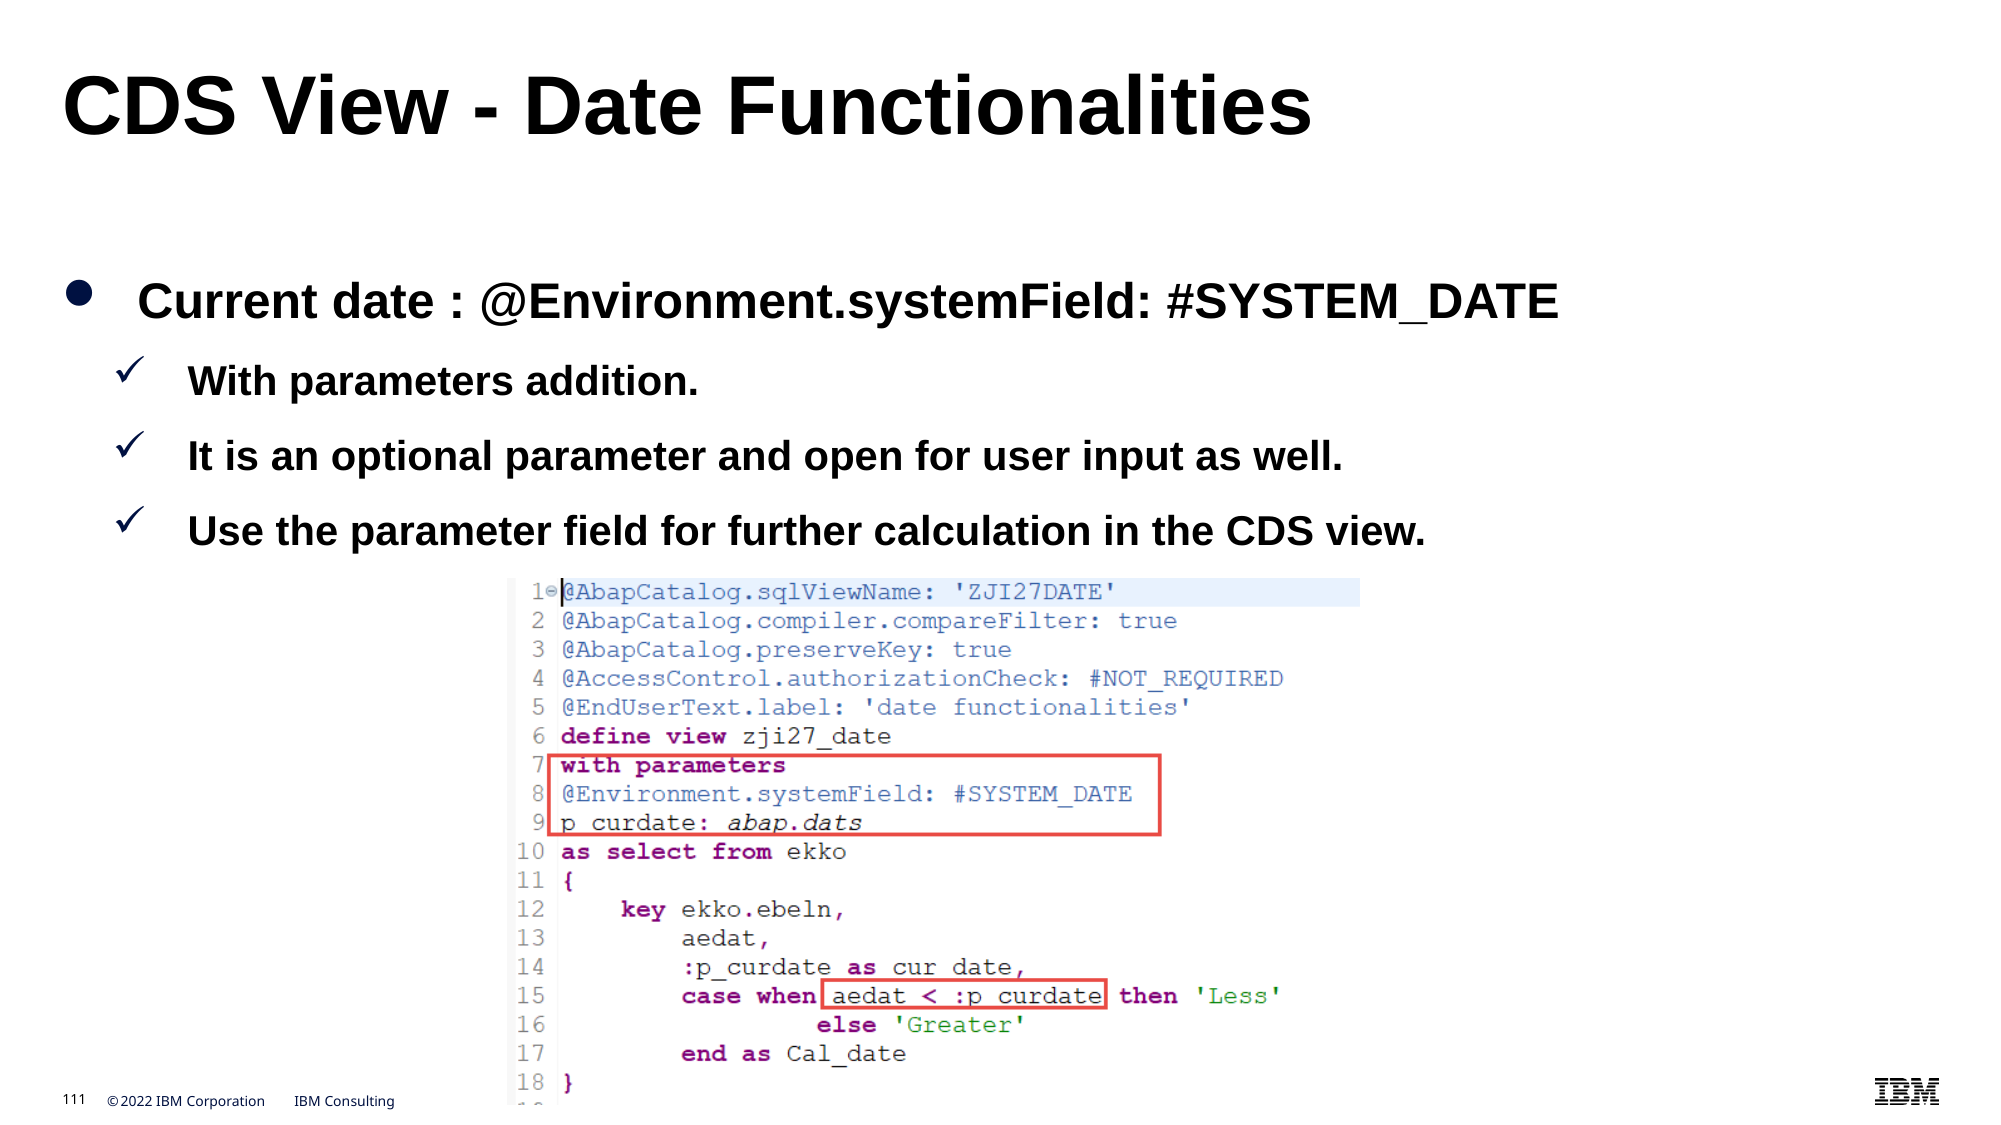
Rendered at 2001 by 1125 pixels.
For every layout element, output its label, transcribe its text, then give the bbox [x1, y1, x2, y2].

picture [1875, 1078, 1939, 1105]
title CDS View - Date Functionalities [62, 62, 1904, 238]
text_box Current date : @Environment.systemField: #SYSTEM_DATE With parameters addition. It is an optional parameter and open for user input as well. Use the parameter field for further calculation in the CDS view. [62, 238, 1938, 1044]
picture [507, 578, 1361, 1106]
